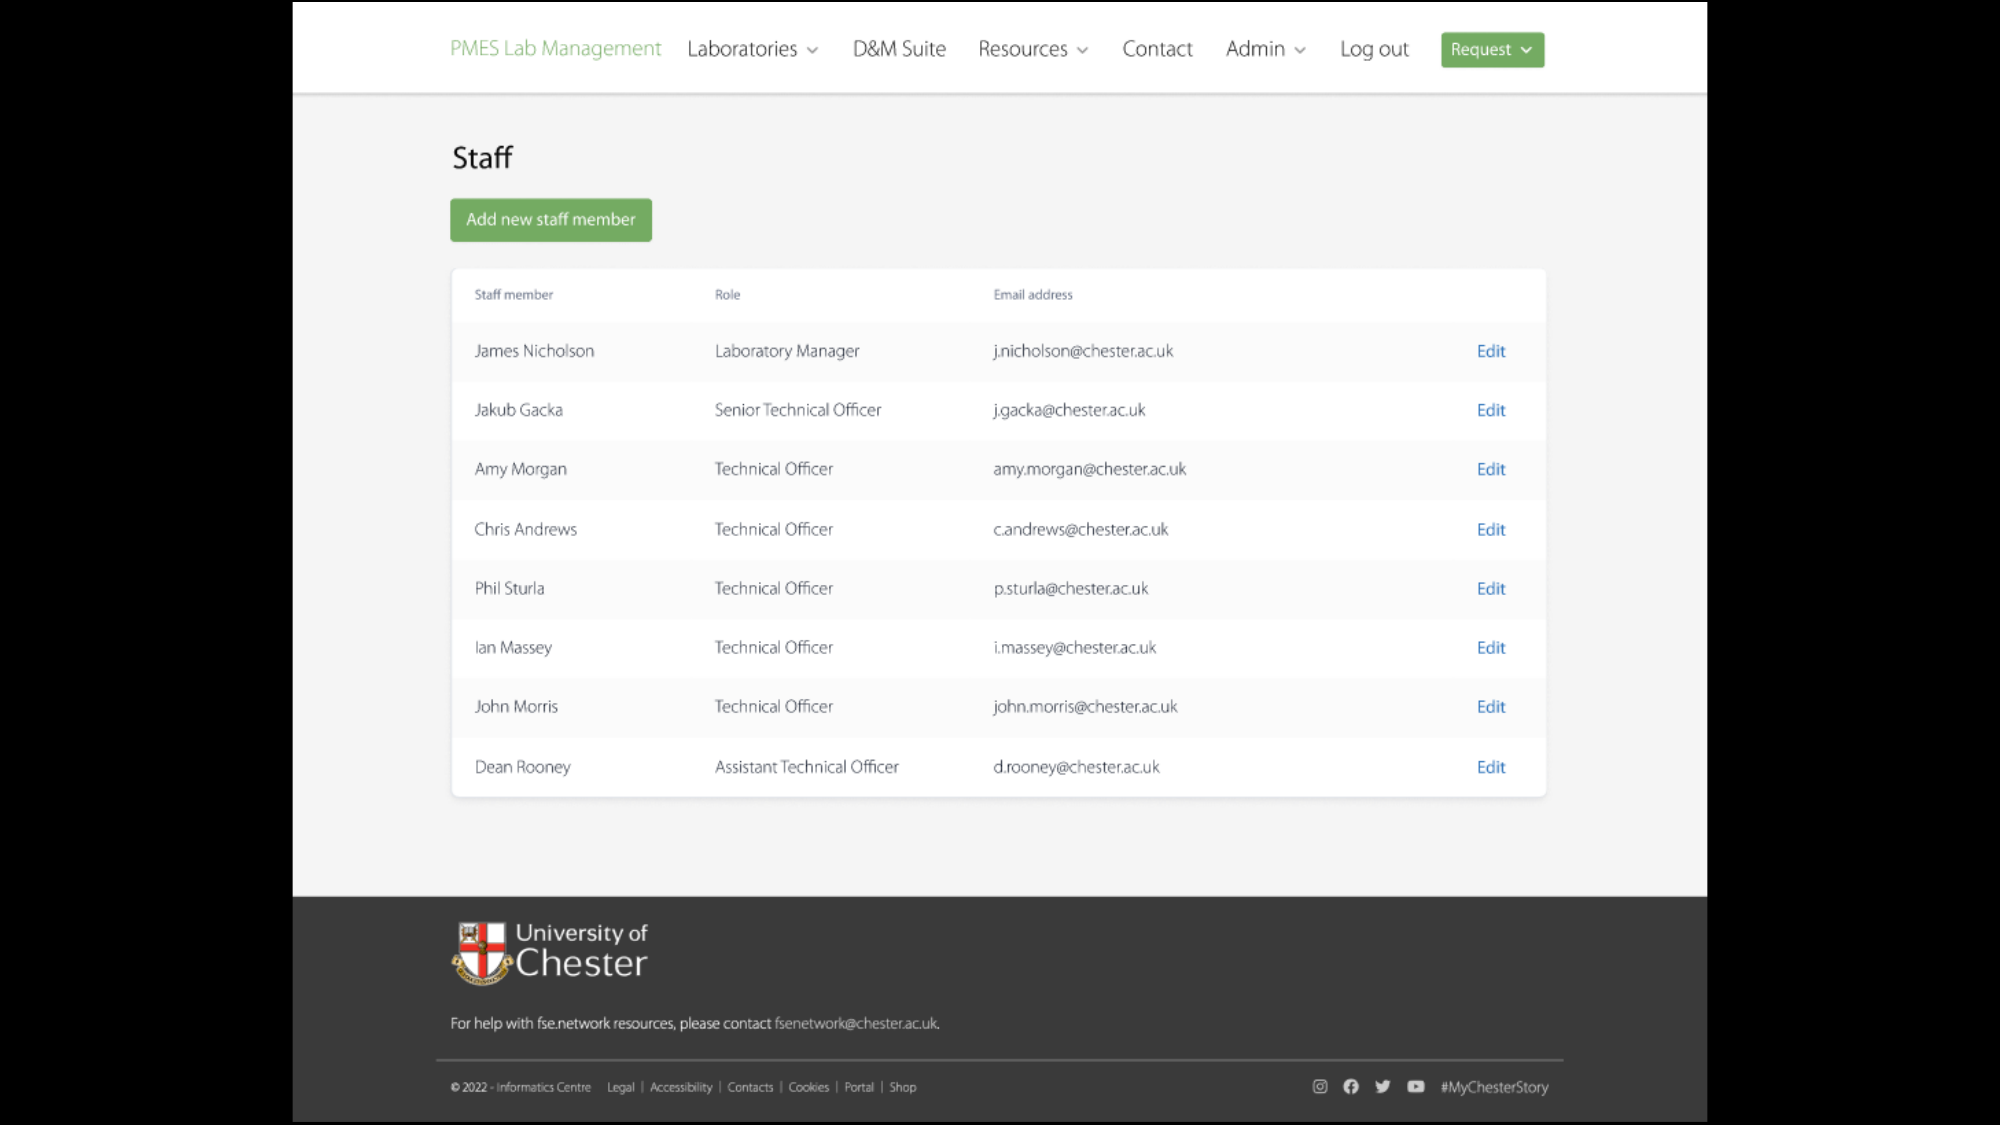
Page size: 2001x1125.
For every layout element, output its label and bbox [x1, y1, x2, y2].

picture [292, 2, 1708, 1122]
